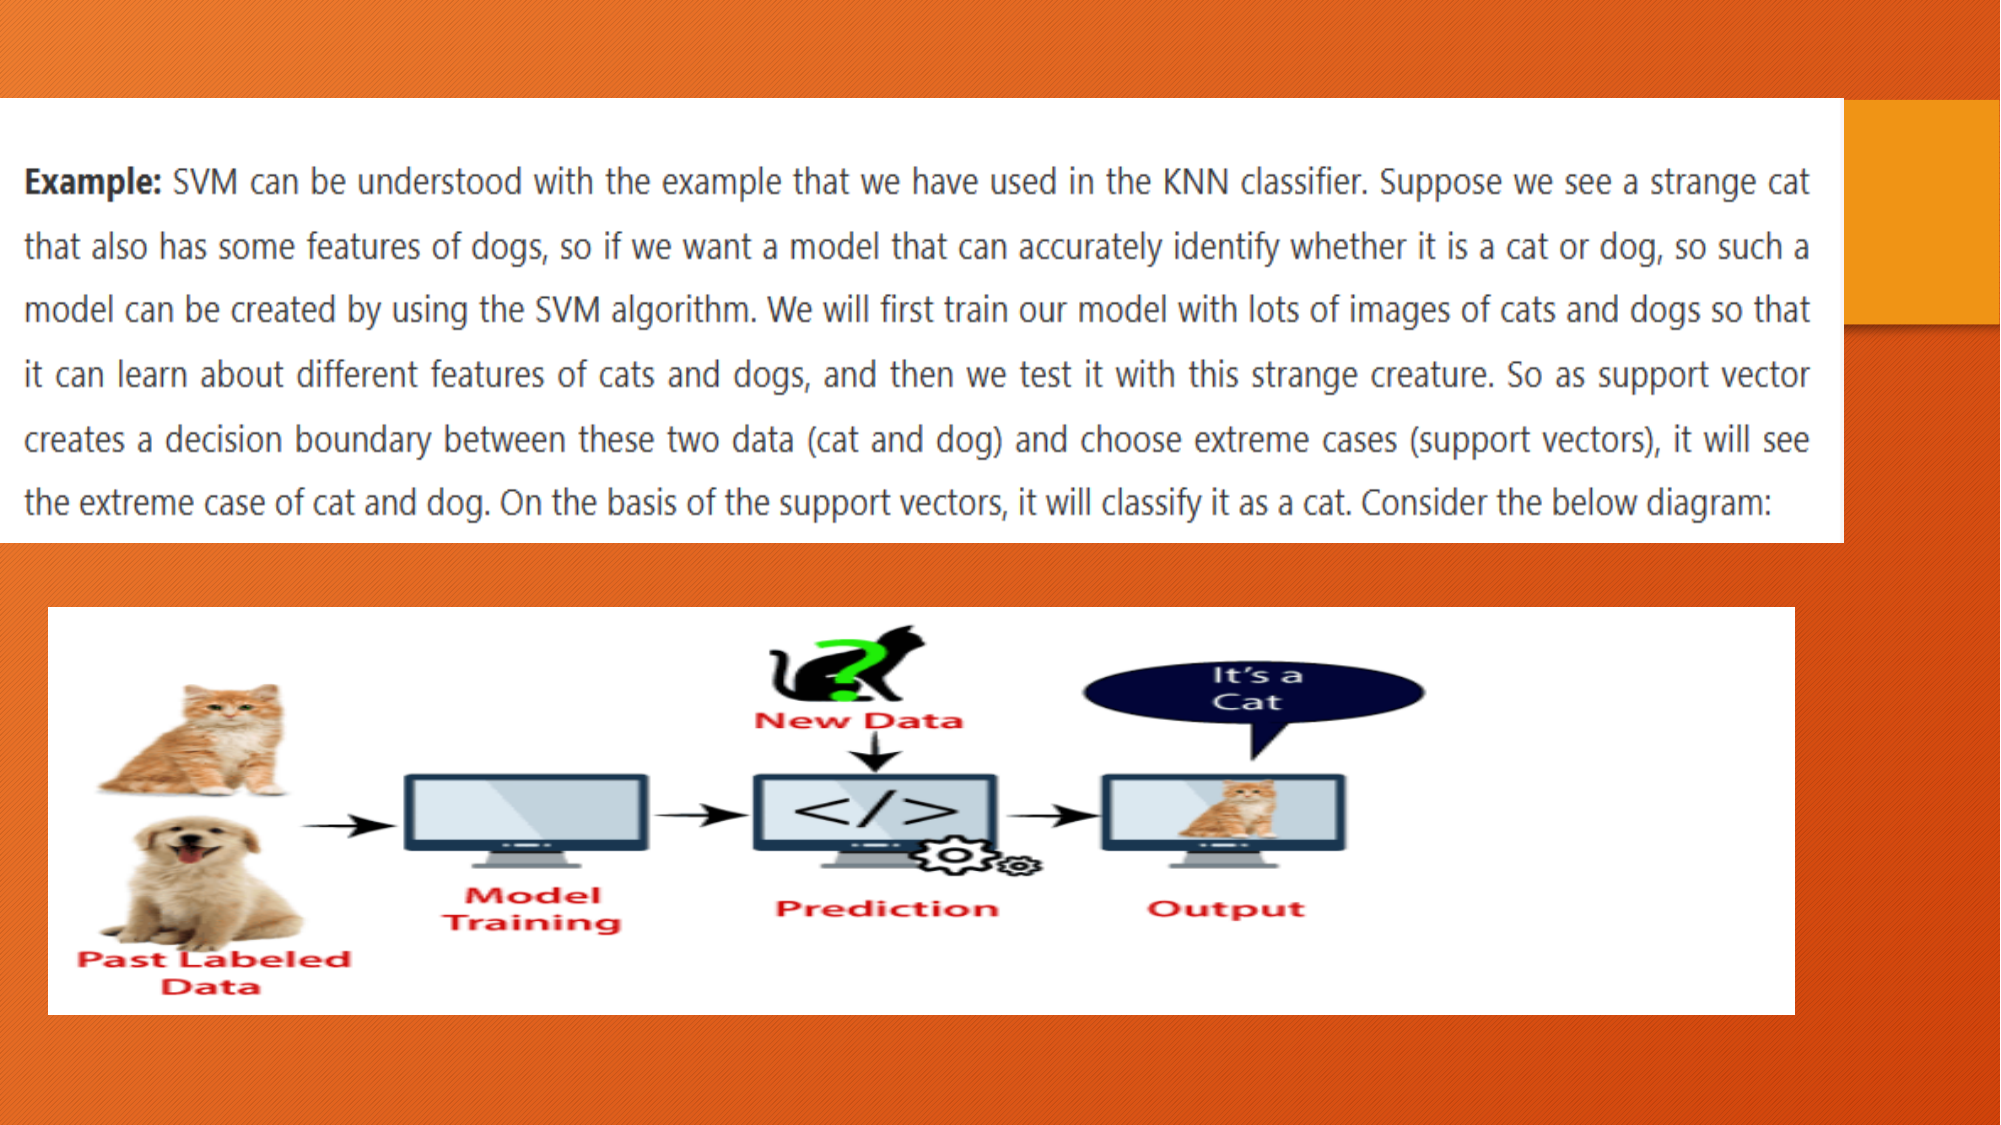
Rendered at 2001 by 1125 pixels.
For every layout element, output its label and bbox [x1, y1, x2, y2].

picture [1844, 325, 2000, 347]
picture [48, 607, 1795, 1016]
list [0, 98, 1844, 543]
